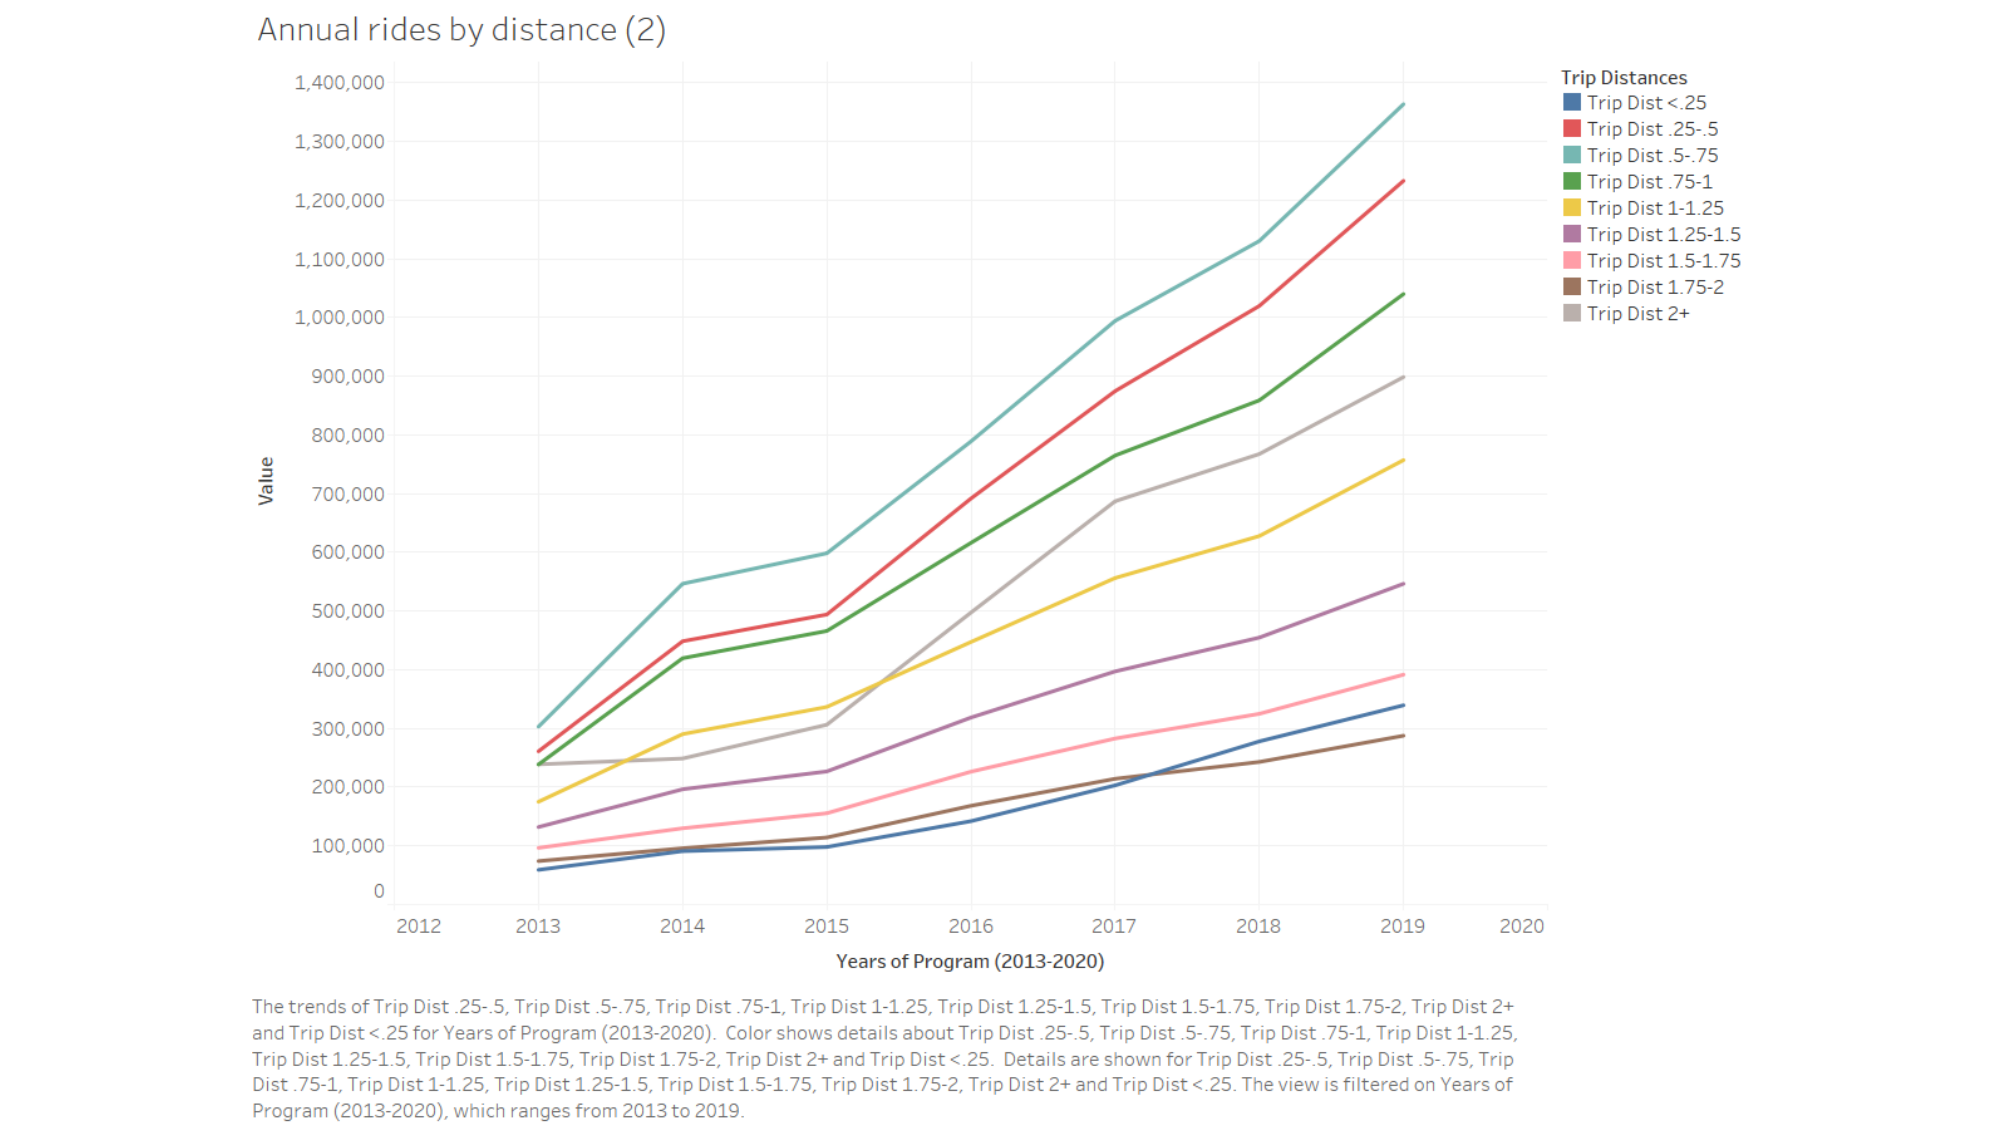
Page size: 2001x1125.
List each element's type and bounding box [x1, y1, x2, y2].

picture [252, 0, 1748, 1125]
